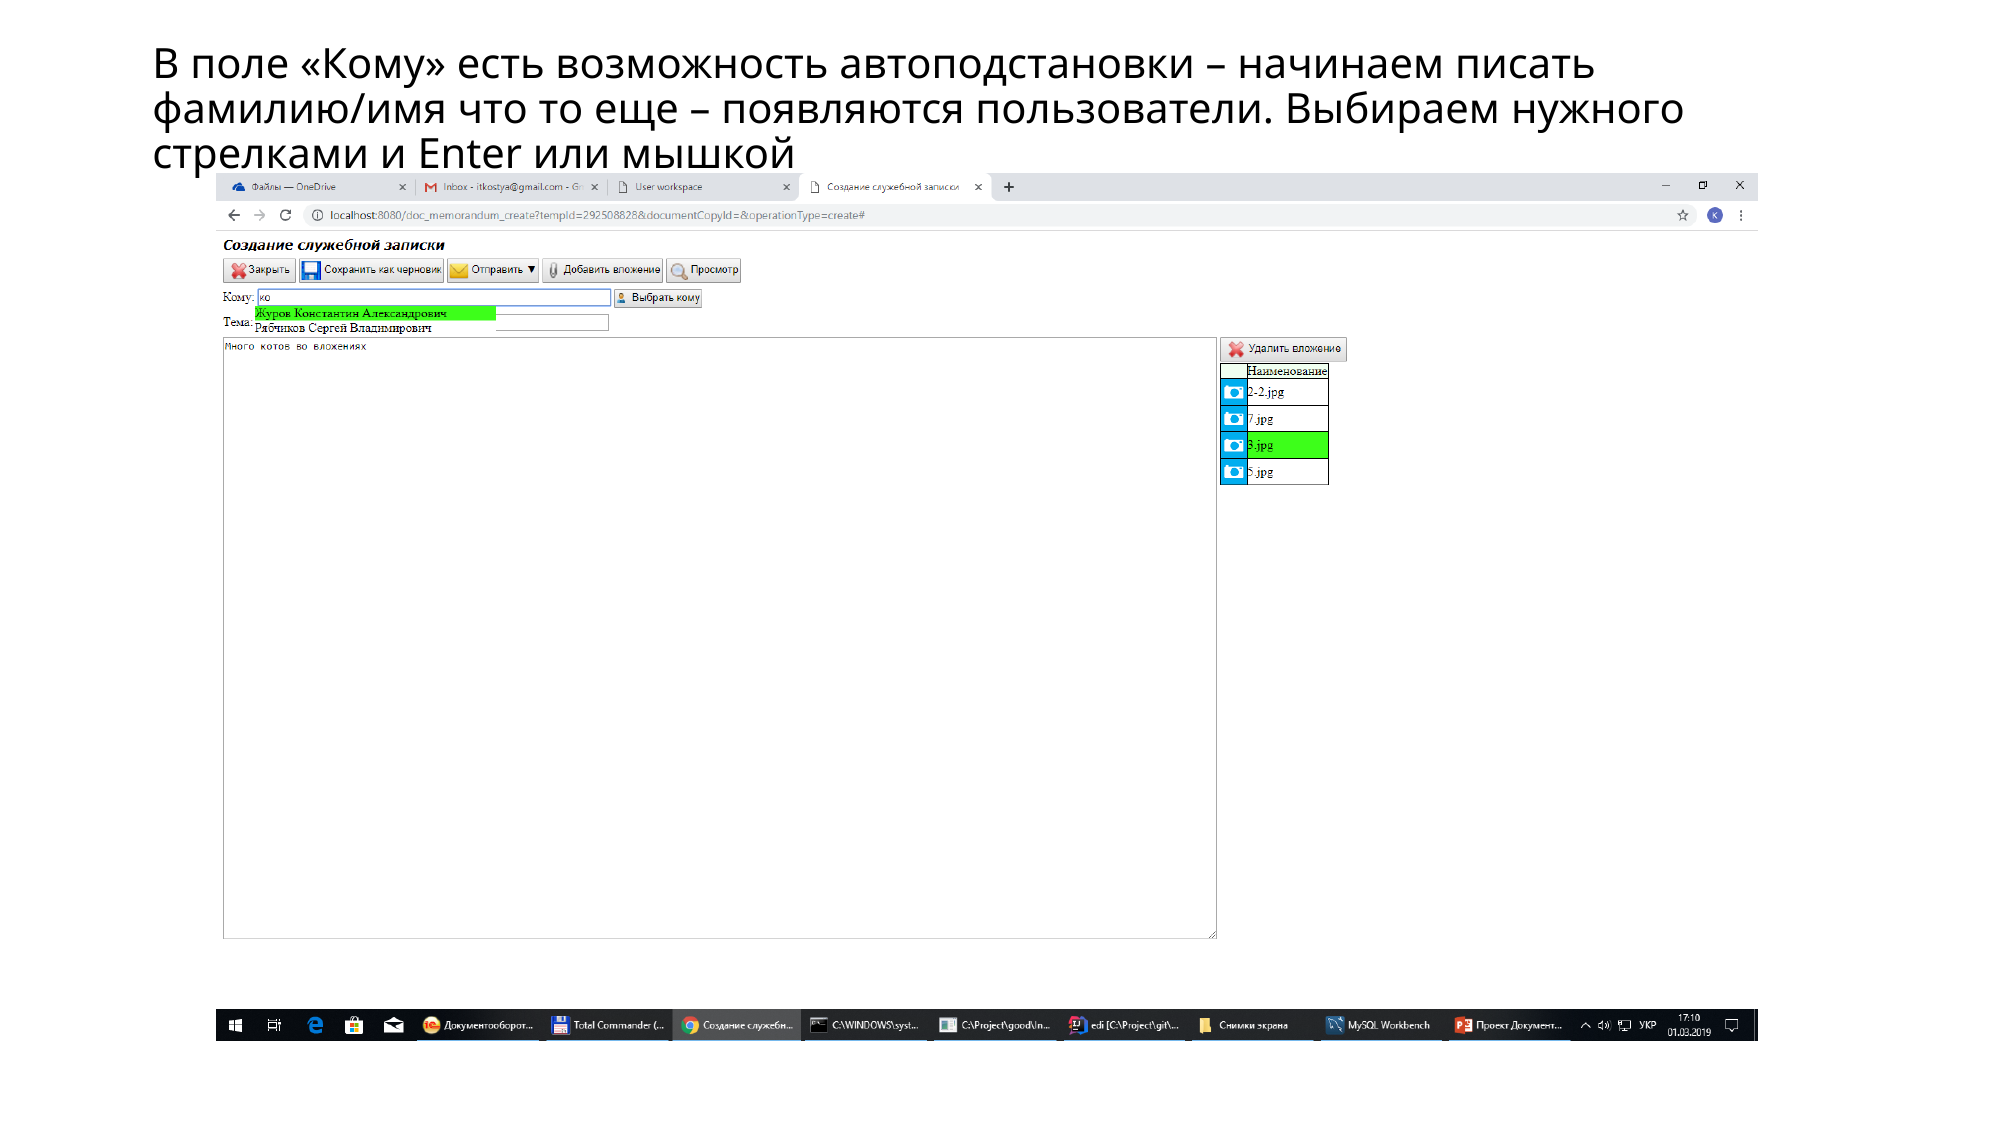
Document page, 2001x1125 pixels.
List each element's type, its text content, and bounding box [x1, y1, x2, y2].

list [216, 173, 1758, 1041]
title В поле «Кому» есть возможность автоподстановки – начинаем писать фамилию/имя что то еще – появляются пользователи. Выбираем нужного стрелками и Enter или мышкой [137, 59, 1863, 160]
